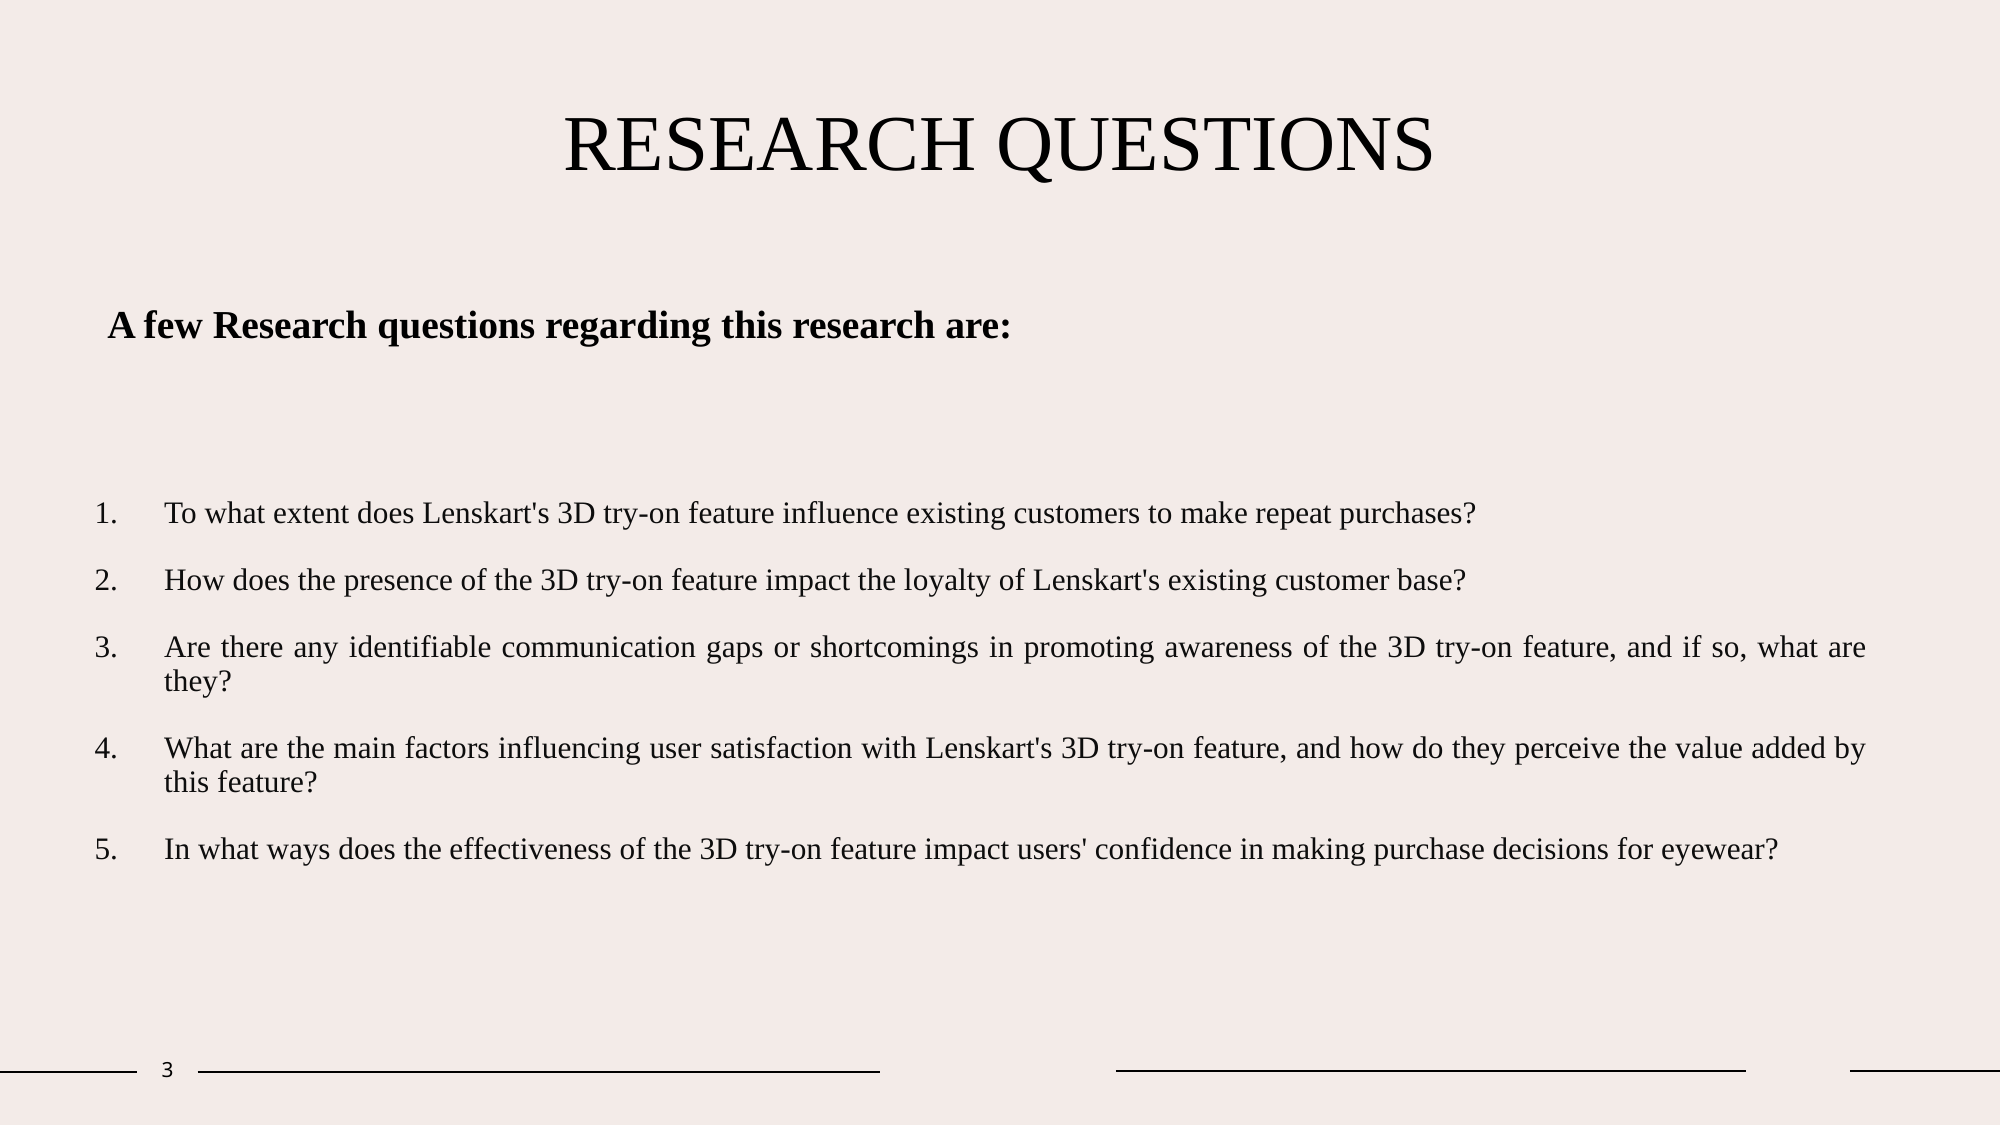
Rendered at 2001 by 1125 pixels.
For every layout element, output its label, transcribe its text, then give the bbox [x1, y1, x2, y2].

title RESEARCH QUESTIONS [187, 83, 1813, 251]
slide_number 3 [137, 1050, 198, 1091]
list A few Research questions regarding this research are: To what extent does Lenskart's 3D try-on feature influence existing customers to make repeat purchases? How does the presence of the 3D try-on feature impact the loyalty of Lenskart's existing customer base? Are there any identifiable communication gaps or shortcomings in promoting awareness of the 3D try-on feature, and if so, what are they? What are the main factors influencing user satisfaction with Lenskart's 3D try-on feature, and how do they perceive the value added by this feature? In what ways does the effectiveness of the 3D try-on feature impact users' confidence in making purchase decisions for eyewear? [79, 296, 1884, 980]
